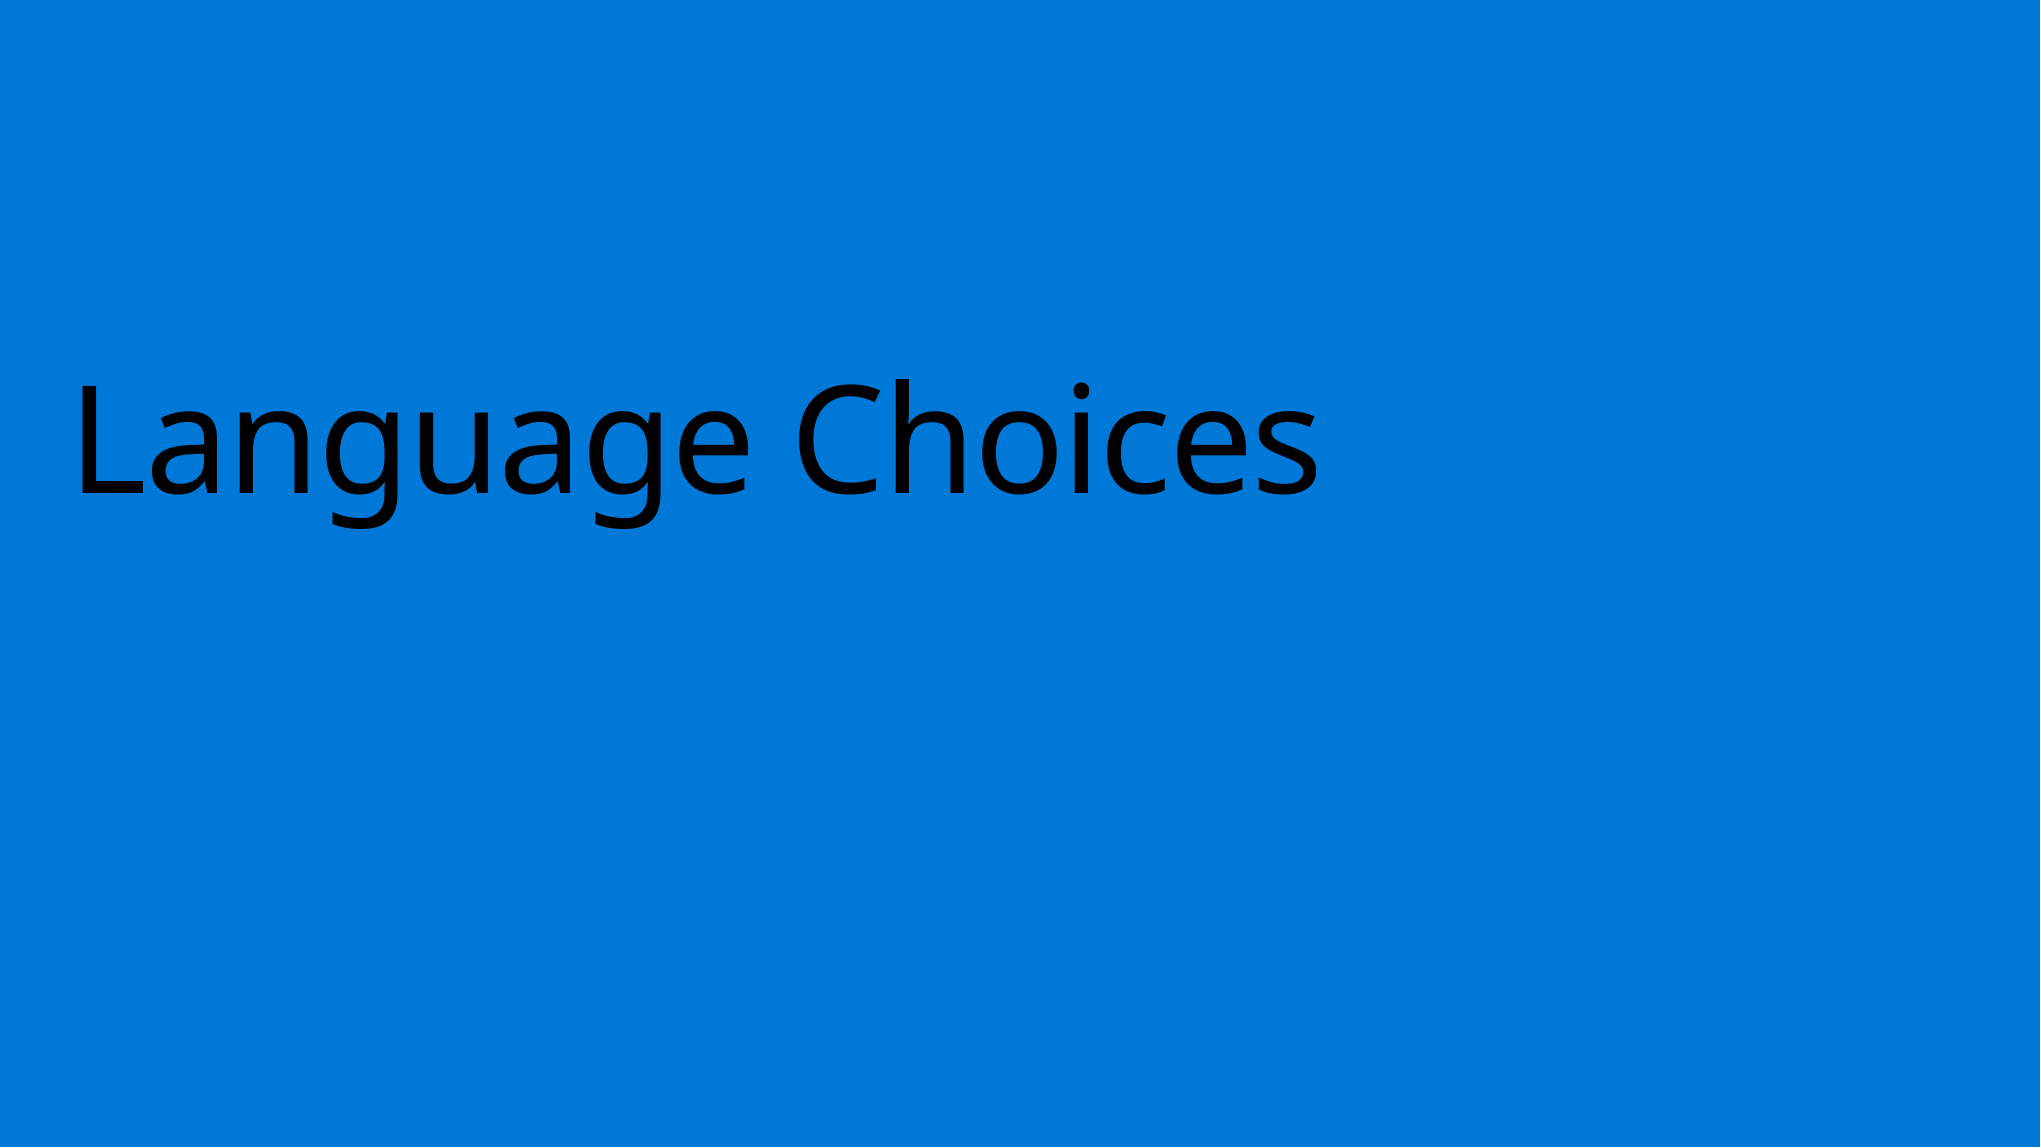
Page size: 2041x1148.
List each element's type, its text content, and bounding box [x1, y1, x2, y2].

title Language Choices [45, 348, 1996, 543]
